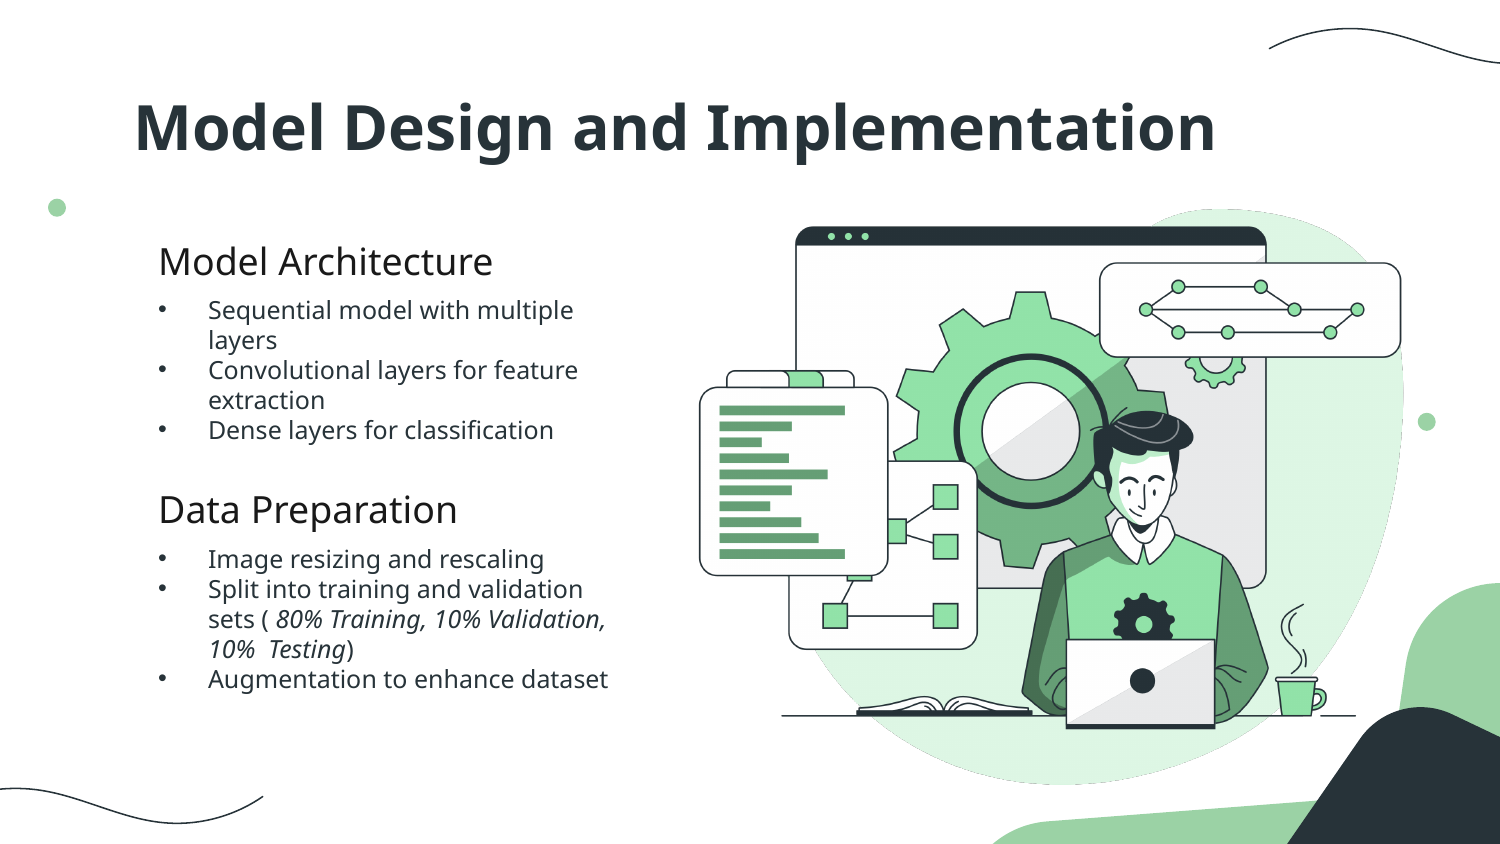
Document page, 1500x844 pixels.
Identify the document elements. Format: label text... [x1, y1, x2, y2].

subtitle Image resizing and rescaling Split into training and validation sets ( 80% Training, 10% Validation, 10% Testing) Augmentation to enhance dataset [118, 528, 628, 755]
picture [659, 97, 1441, 844]
title Model Design and Implementation [118, 72, 1382, 167]
subtitle Data Preparation [118, 484, 586, 547]
subtitle Model Architecture [118, 235, 586, 298]
subtitle Sequential model with multiple layers Convolutional layers for feature extraction Dense layers for classification [118, 279, 645, 458]
